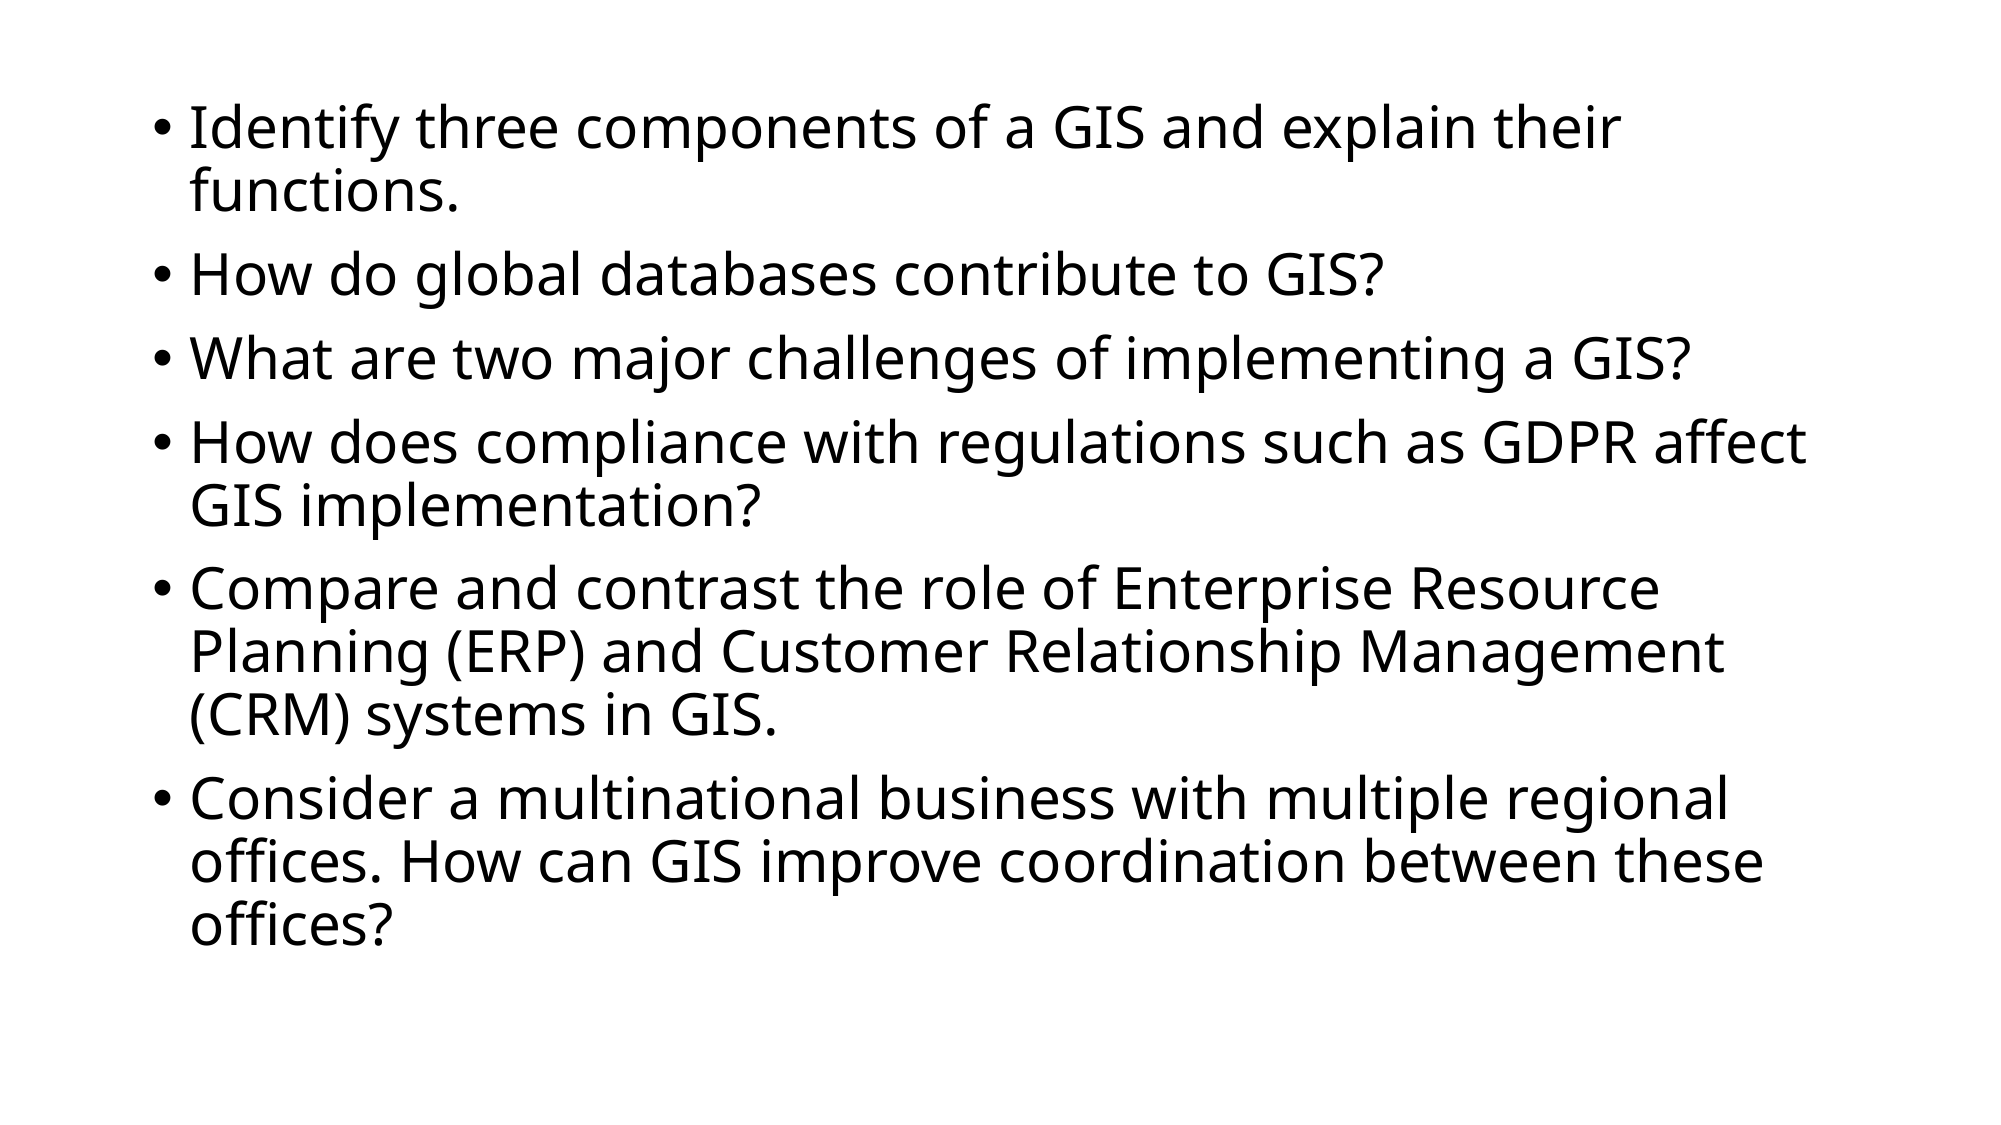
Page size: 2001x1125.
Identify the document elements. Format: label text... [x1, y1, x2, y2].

list Identify three components of a GIS and explain their functions. How do global databases contribute to GIS? What are two major challenges of implementing a GIS? How does compliance with regulations such as GDPR affect GIS implementation? Compare and contrast the role of Enterprise Resource Planning (ERP) and Customer Relationship Management (CRM) systems in GIS. Consider a multinational business with multiple regional offices. How can GIS improve coordination between these offices? [137, 91, 1863, 1014]
